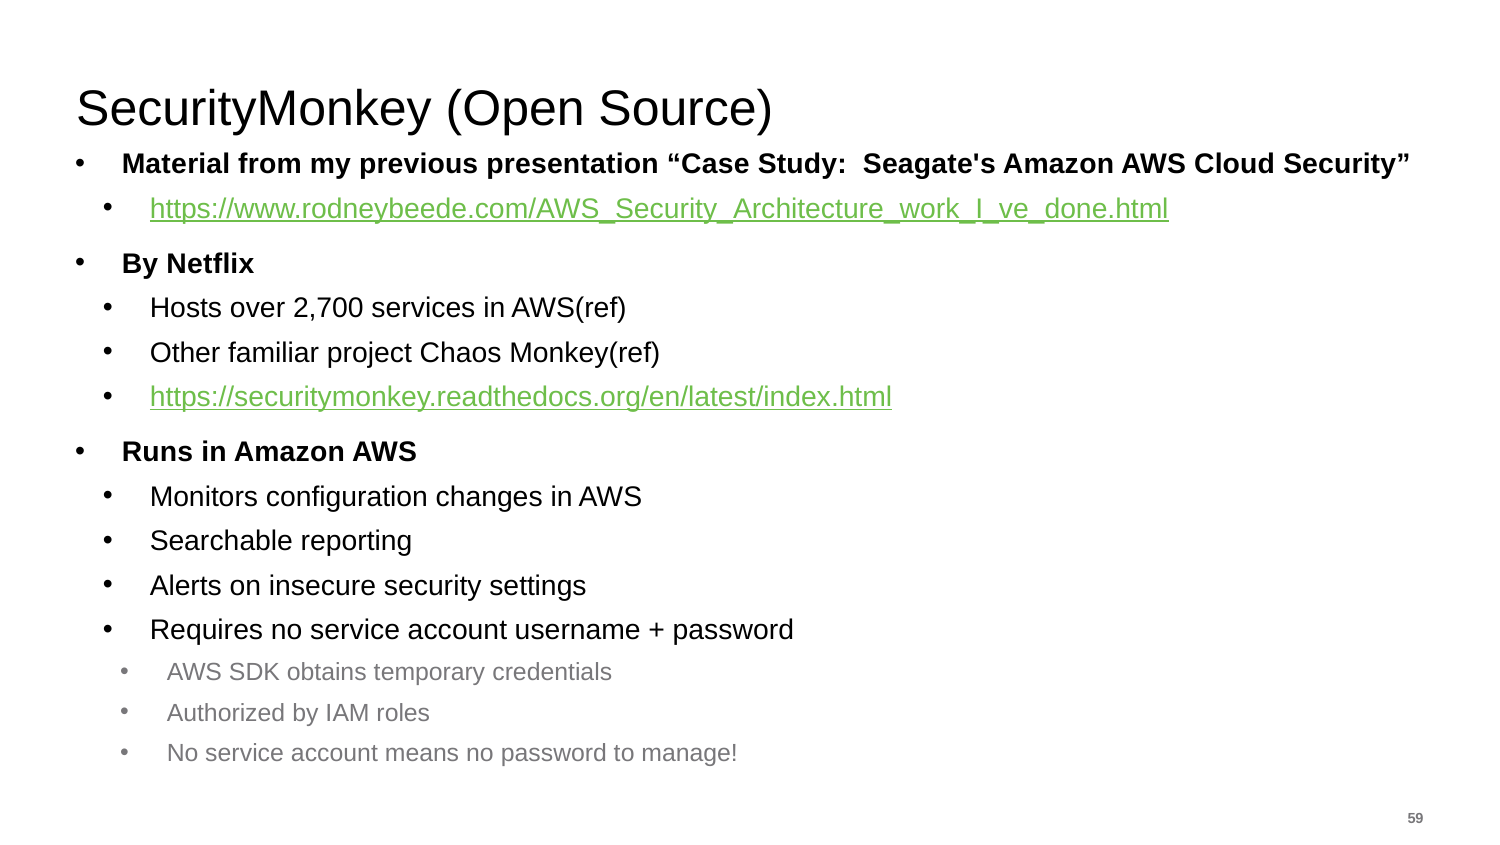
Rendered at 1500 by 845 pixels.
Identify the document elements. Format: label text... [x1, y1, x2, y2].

list Material from my previous presentation “Case Study: Seagate's Amazon AWS Cloud Security” https://www.rodneybeede.com/AWS_Security_Architecture_work_I_ve_done.html By Netflix Hosts over 2,700 services in AWS(ref) Other familiar project Chaos Monkey(ref) https://securitymonkey.readthedocs.org/en/latest/index.html Runs in Amazon AWS Monitors configuration changes in AWS Searchable reporting Alerts on insecure security settings Requires no service account username + password AWS SDK obtains temporary credentials Authorized by IAM roles No service account means no password to manage! [75, 145, 1424, 772]
title SecurityMonkey (Open Source) [76, 0, 1275, 135]
